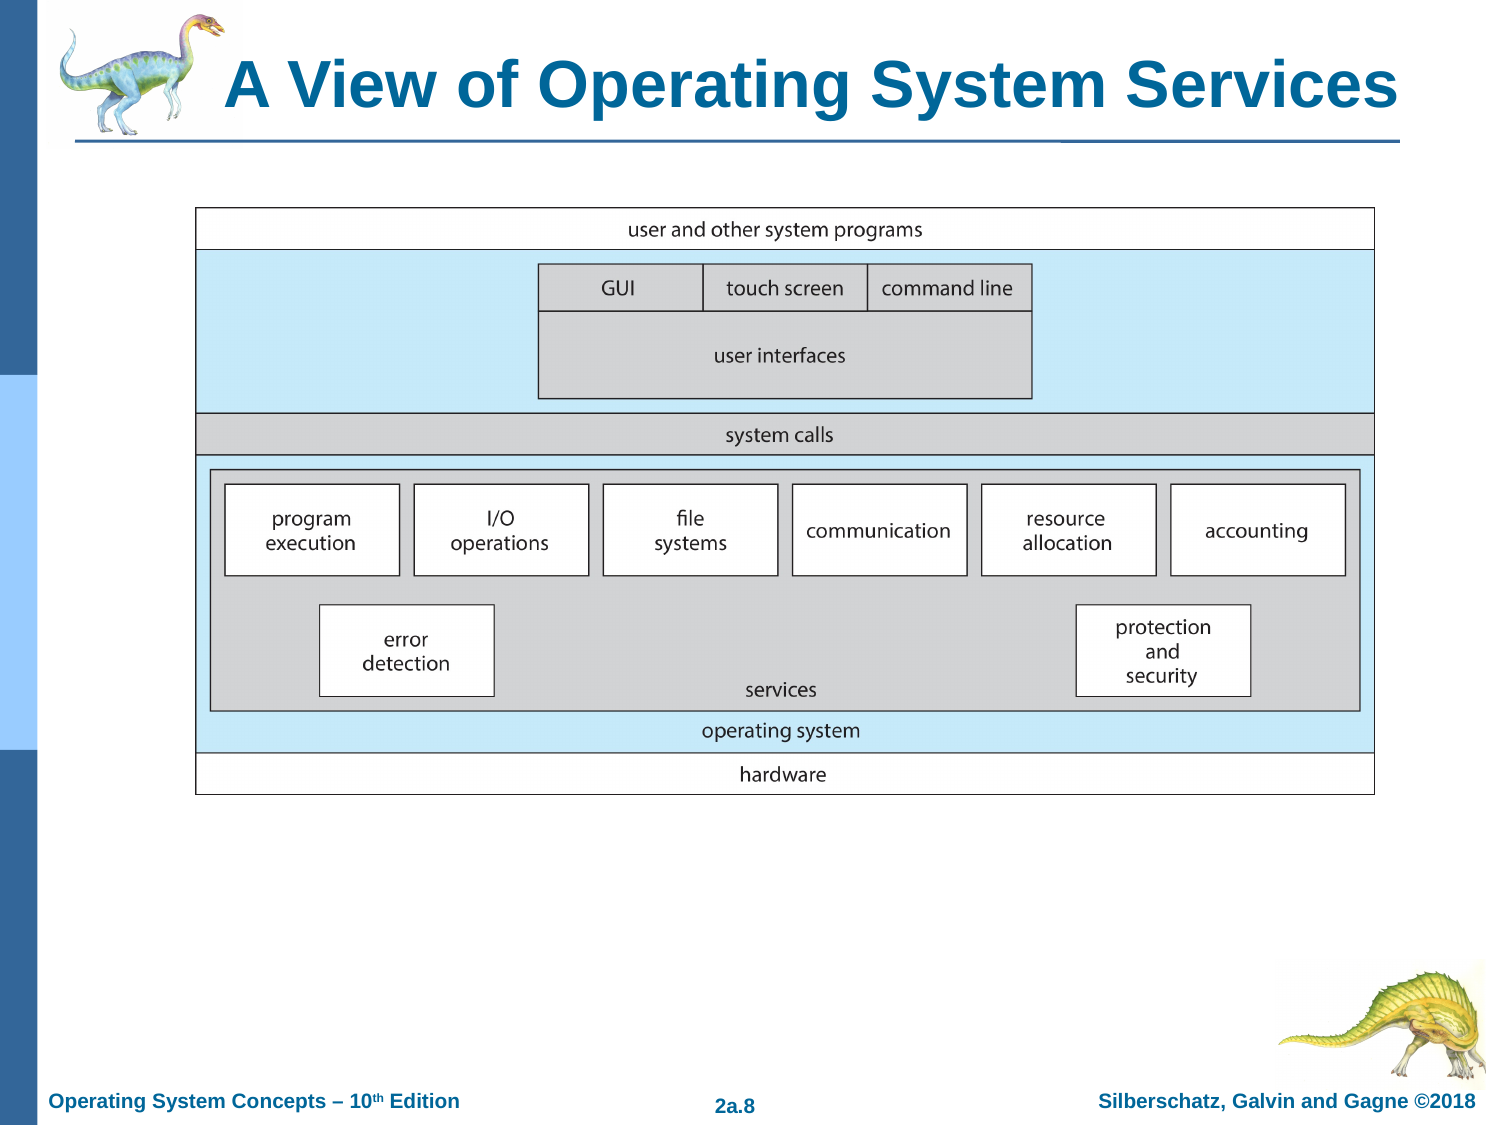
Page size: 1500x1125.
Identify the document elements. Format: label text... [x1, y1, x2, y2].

picture [1275, 959, 1486, 1090]
picture [195, 207, 1375, 796]
picture [46, 0, 243, 149]
title A View of Operating System Services [162, 33, 1462, 129]
